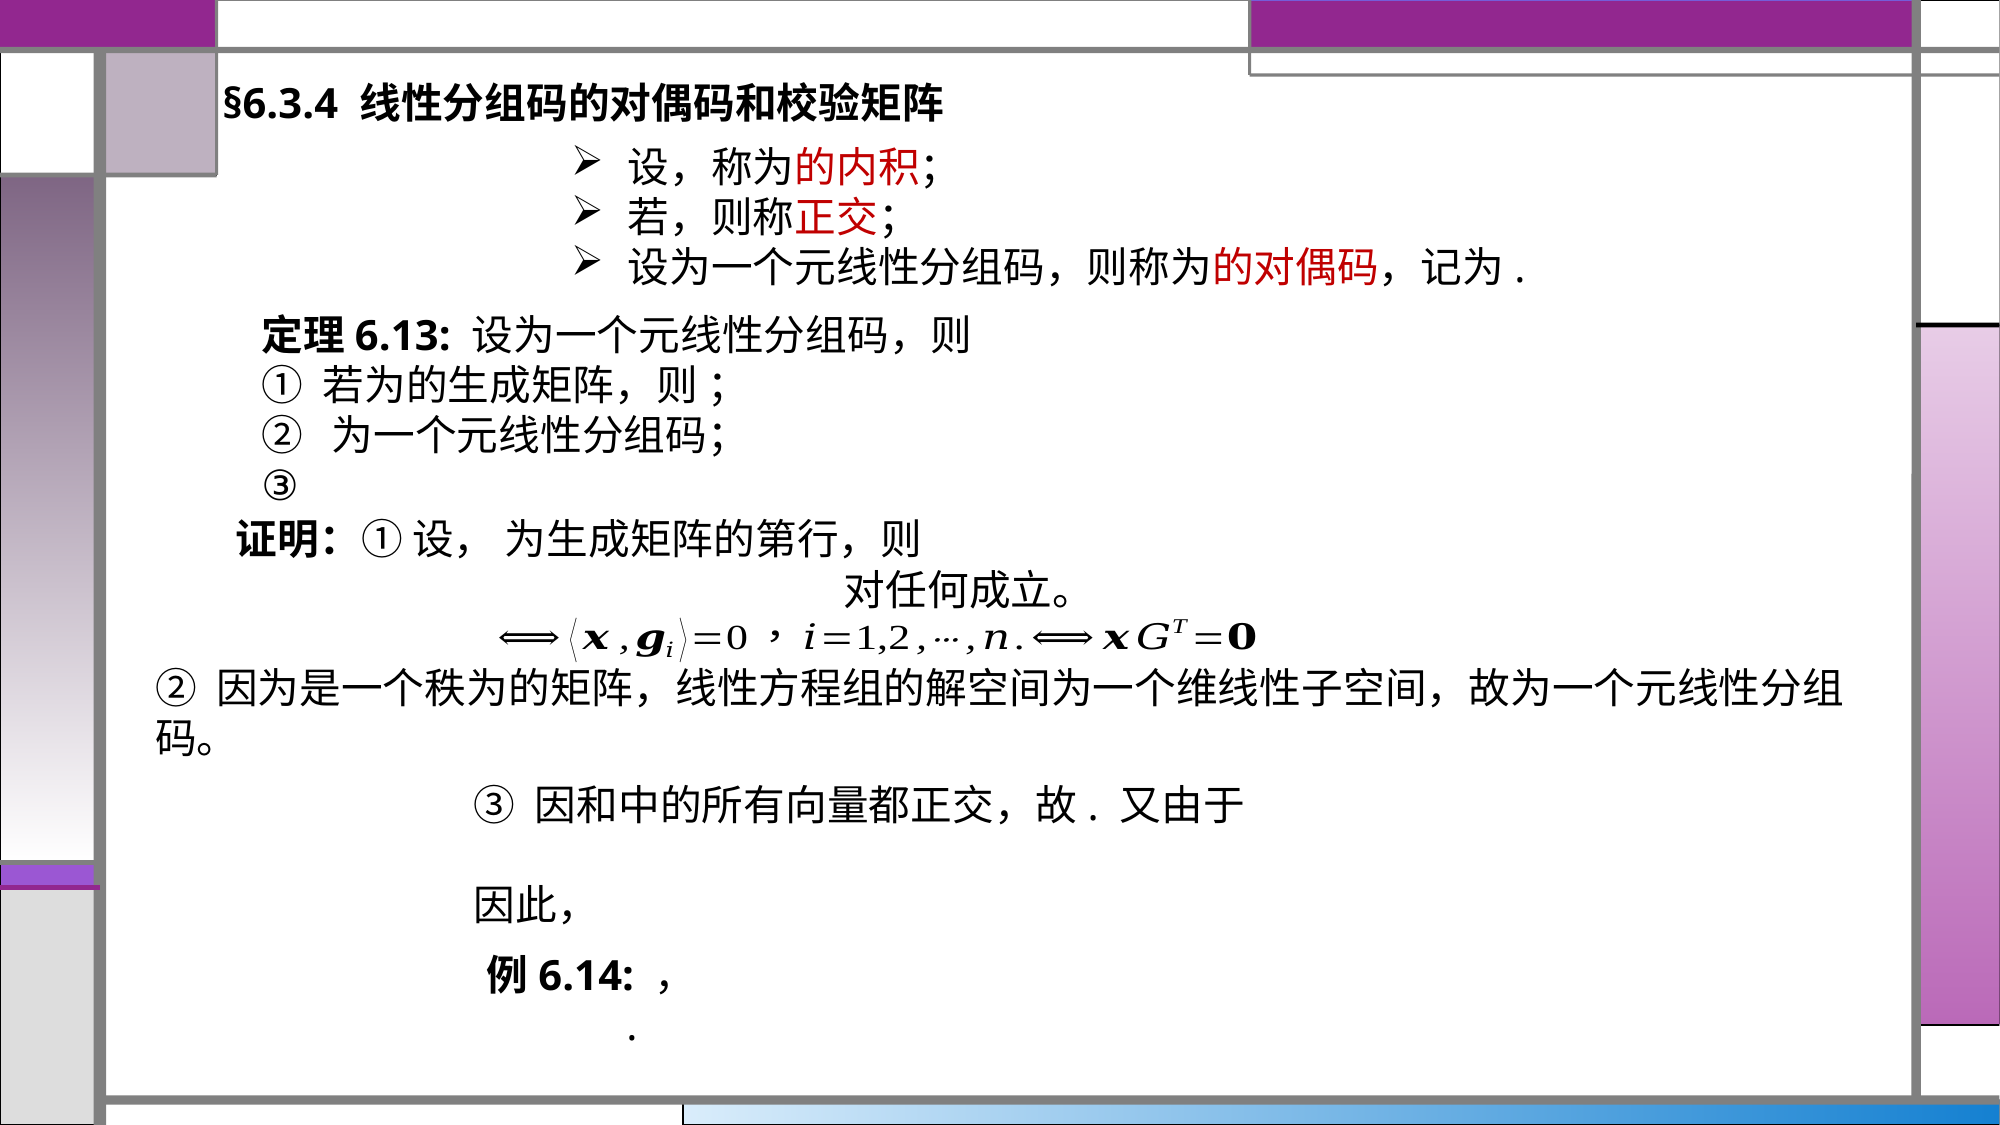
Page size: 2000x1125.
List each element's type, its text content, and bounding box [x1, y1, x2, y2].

text_box §6.3.4 线性分组码的对偶码和校验矩阵 [199, 69, 967, 134]
